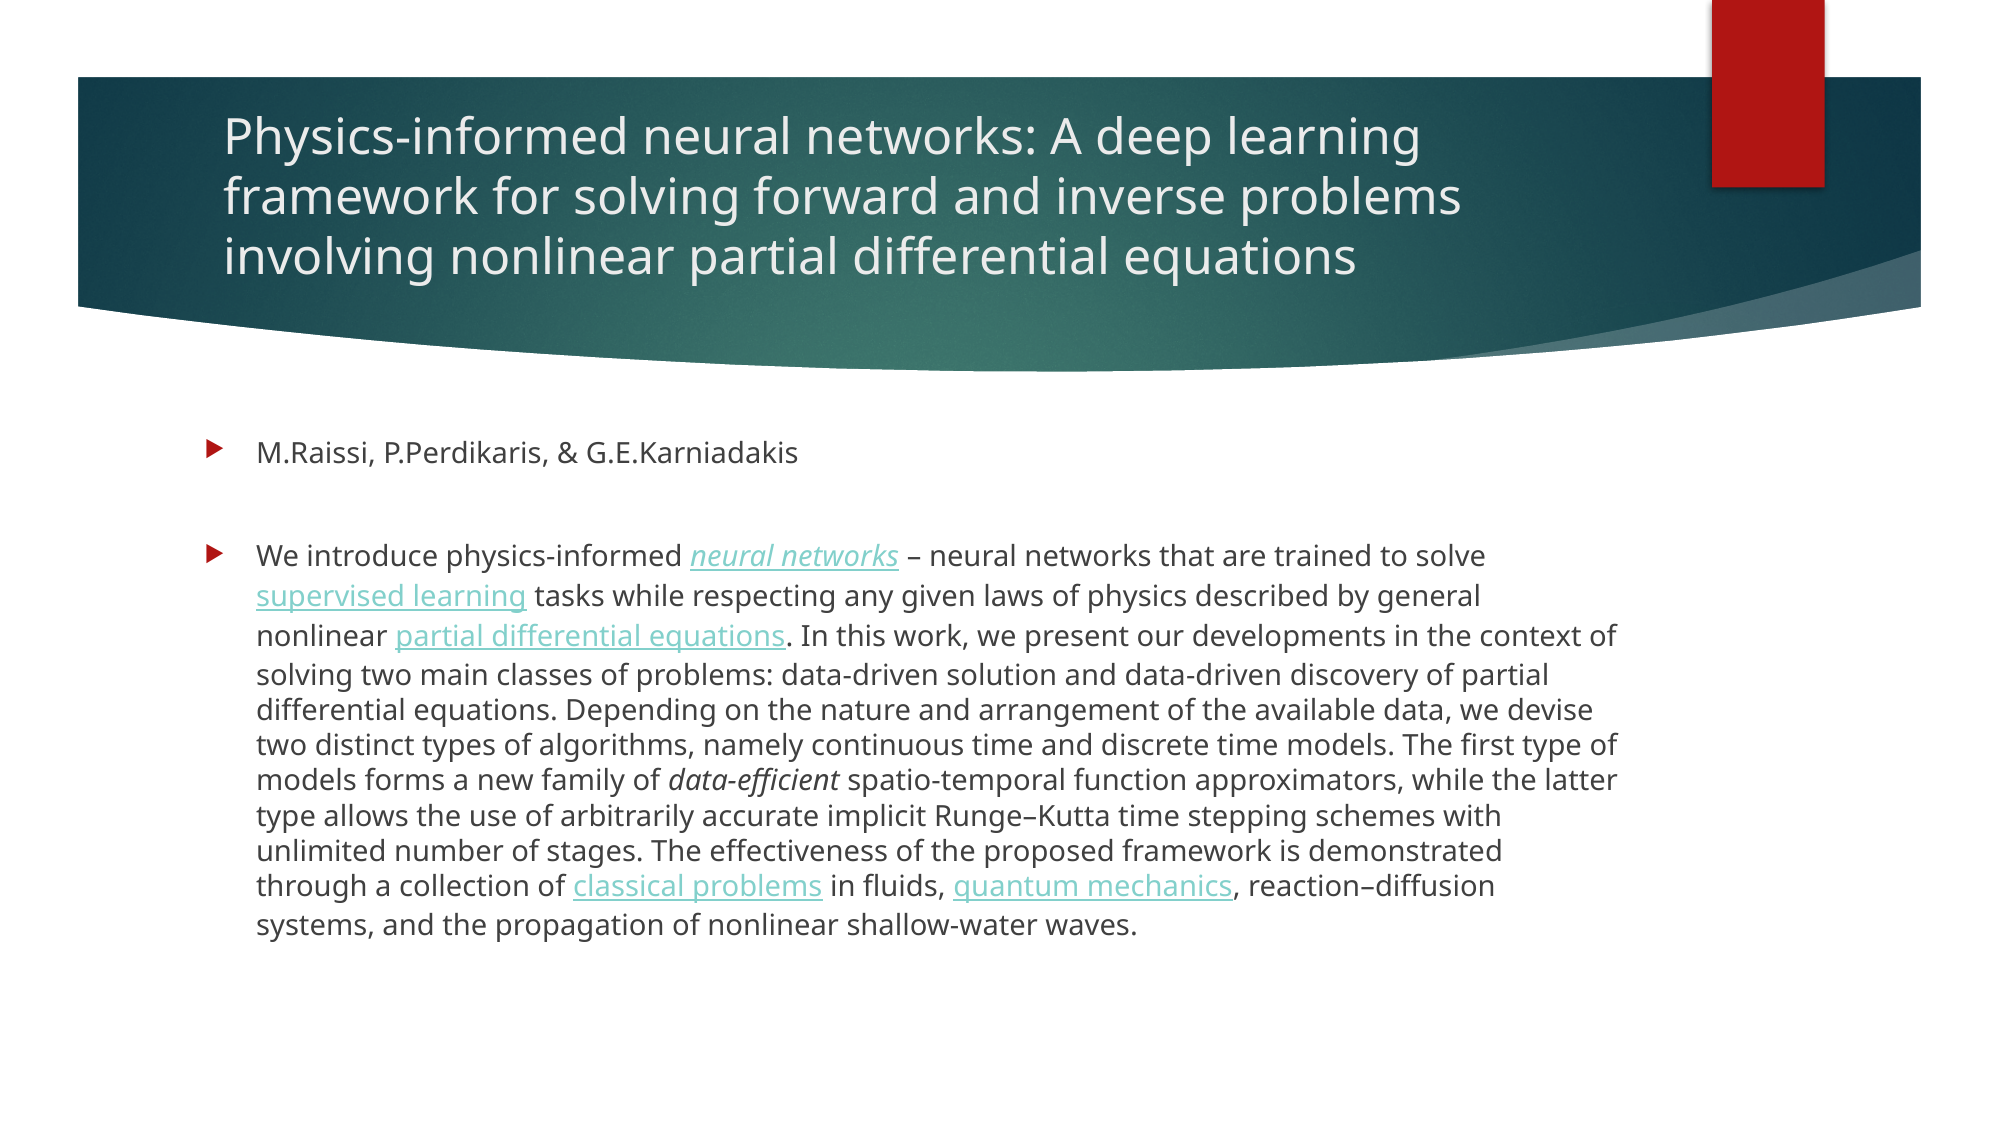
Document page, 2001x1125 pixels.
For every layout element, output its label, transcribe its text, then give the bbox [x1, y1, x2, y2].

title Physics-informed neural networks: A deep learning framework for solving forward and inverse problems involving nonlinear partial differential equations [208, 181, 1657, 298]
list M.Raissi, P.Perdikaris, & G.E.Karniadakis We introduce physics-informed neural networks – neural networks that are trained to solve supervised learning tasks while respecting any given laws of physics described by general nonlinear partial differential equations. In this work, we present our developments in the context of solving two main classes of problems: data-driven solution and data-driven discovery of partial differential equations. Depending on the nature and arrangement of the available data, we devise two distinct types of algorithms, namely continuous time and discrete time models. The first type of models forms a new family of data-efficient spatio-temporal function approximators, while the latter type allows the use of arbitrarily accurate implicit Runge–Kutta time stepping schemes with unlimited number of stages. The effectiveness of the proposed framework is demonstrated through a collection of classical problems in fluids, quantum mechanics, reaction–diffusion systems, and the propagation of nonlinear shallow-water waves. [189, 427, 1638, 988]
